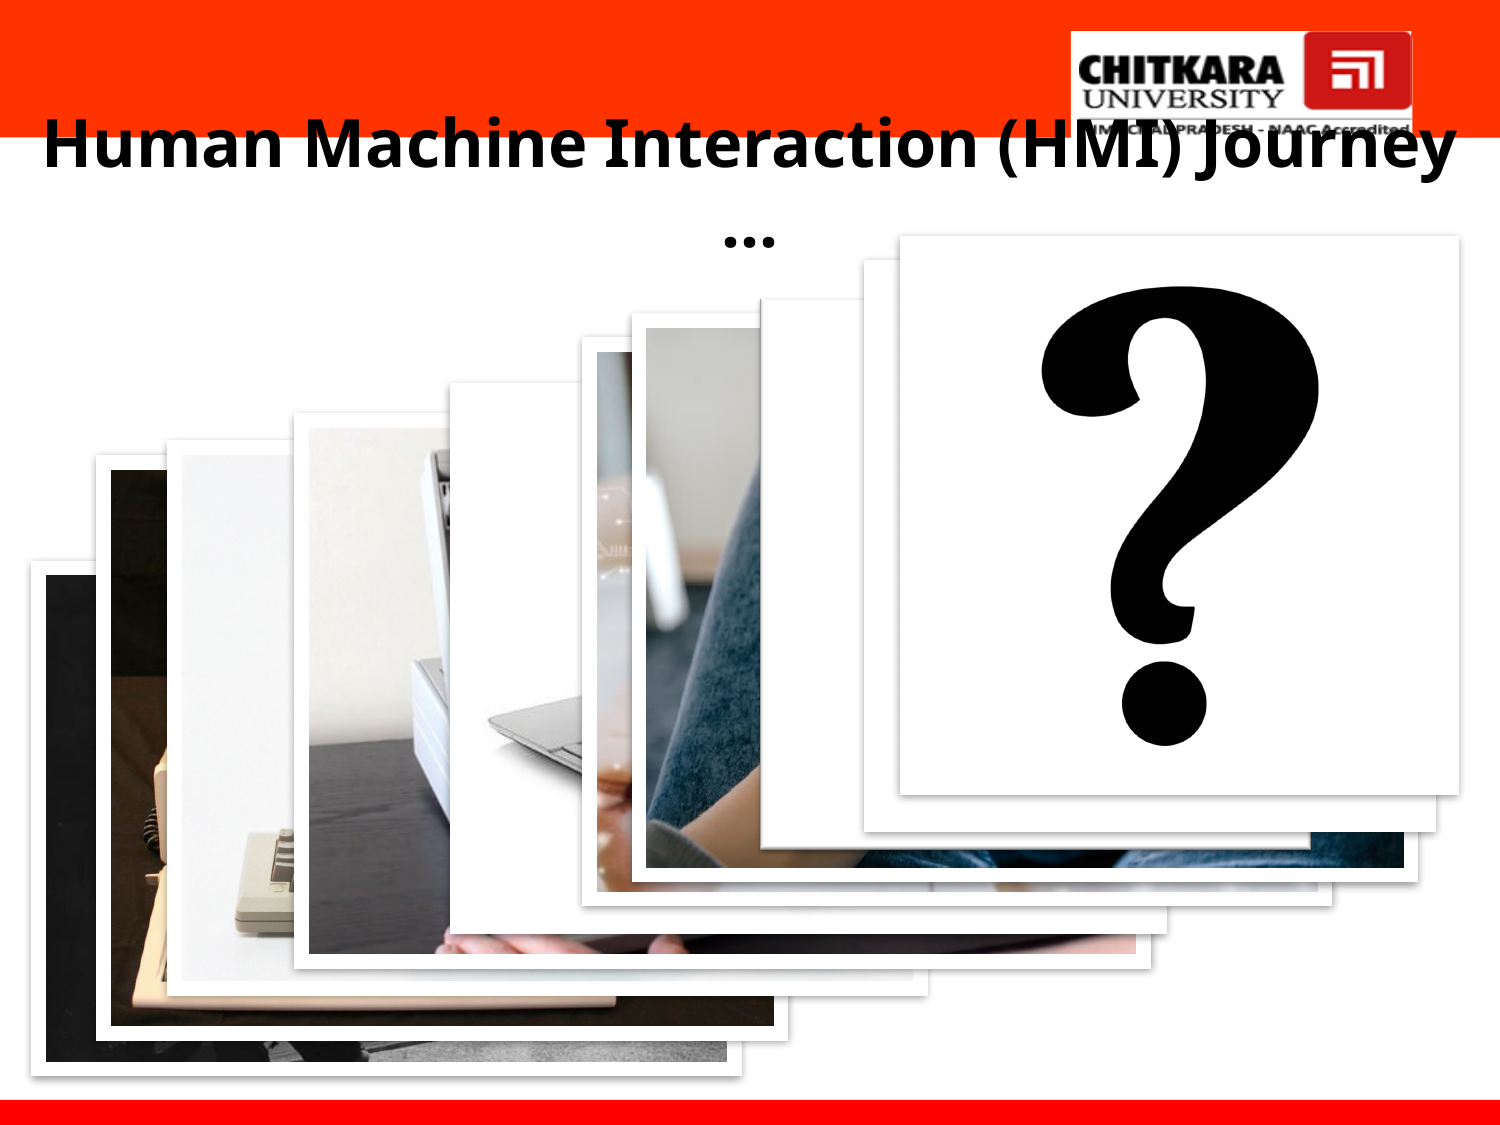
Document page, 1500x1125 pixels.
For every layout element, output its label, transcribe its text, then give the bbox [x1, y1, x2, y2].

picture [1079, 31, 1413, 137]
picture [45, 250, 1445, 1062]
title Human Machine Interaction (HMI) Journey … [0, 137, 1500, 226]
